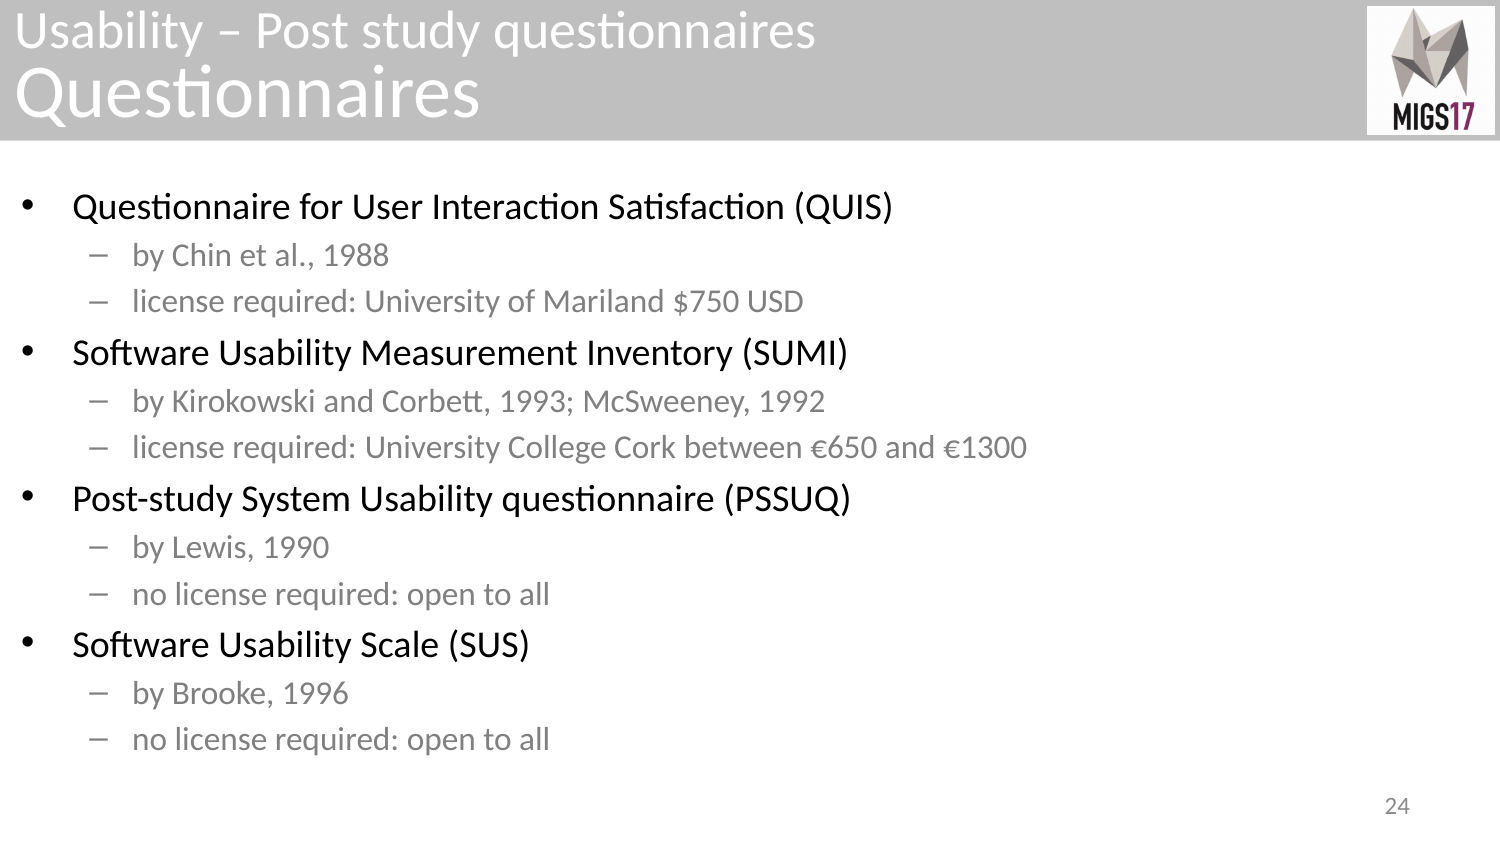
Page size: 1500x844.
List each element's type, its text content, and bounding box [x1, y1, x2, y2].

title Usability – Post study questionnaires Questionnaires [0, 0, 1500, 141]
slide_number 24 [1074, 782, 1425, 827]
list Questionnaire for User Interaction Satisfaction (QUIS) by Chin et al., 1988 license required: University of Mariland $750 USD Software Usability Measurement Inventory (SUMI) by Kirokowski and Corbett, 1993; McSweeney, 1992 license required: University College Cork between €650 and €1300 Post-study System Usability questionnaire (PSSUQ) by Lewis, 1990 no license required: open to all Software Usability Scale (SUS) by Brooke, 1996 no license required: open to all [6, 173, 1357, 769]
picture [1367, 6, 1496, 135]
